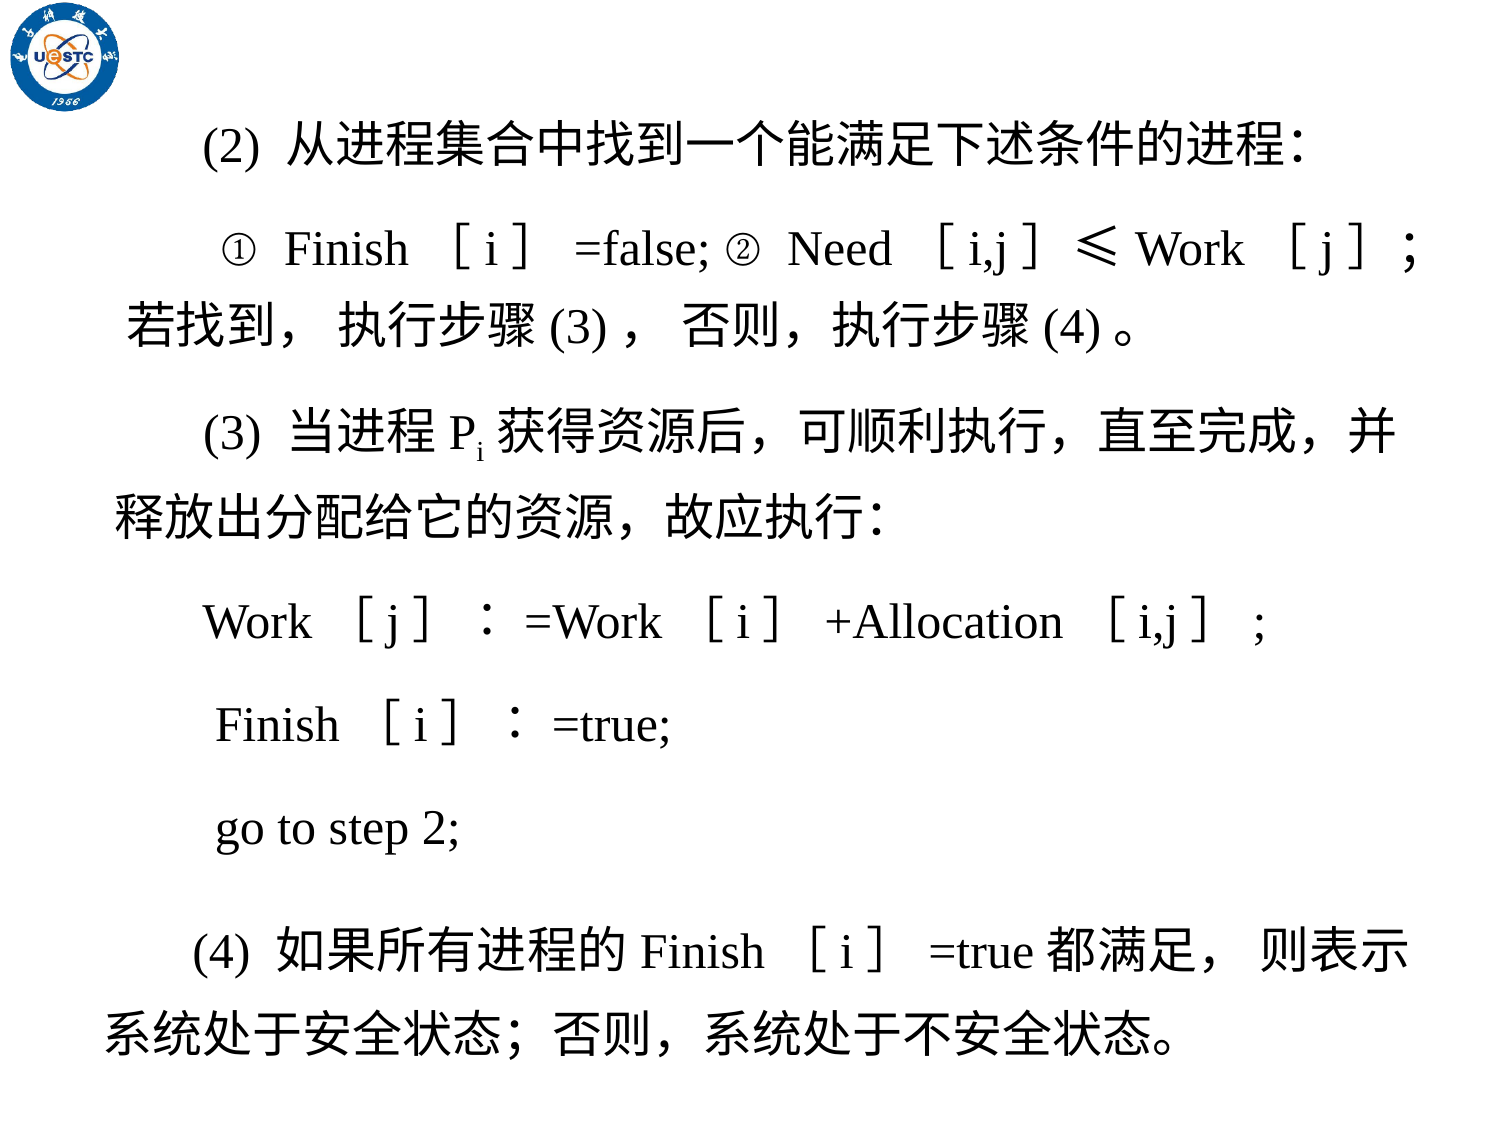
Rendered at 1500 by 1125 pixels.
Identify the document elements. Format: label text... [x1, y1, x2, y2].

picture [0, 0, 133, 125]
text_box (2) 从进程集合中找到一个能满足下述条件的进程： ① Finish［i］=false; ② Need［i,j］≤Work［j］； 若找到， 执行步骤(3)， 否则，执行步骤(4)。 (3) 当进程Pi获得资源后，可顺利执行，直至完成，并释放出分配给它的资源，故应执行： Work［j］∶=Work［i］+Allocation［i,j］; Finish［i］∶=true; go to step 2; [99, 87, 1413, 862]
text_box (4) 如果所有进程的Finish［i］=true都满足， 则表示系统处于安全状态；否则，系统处于不安全状态。 [87, 887, 1425, 1071]
